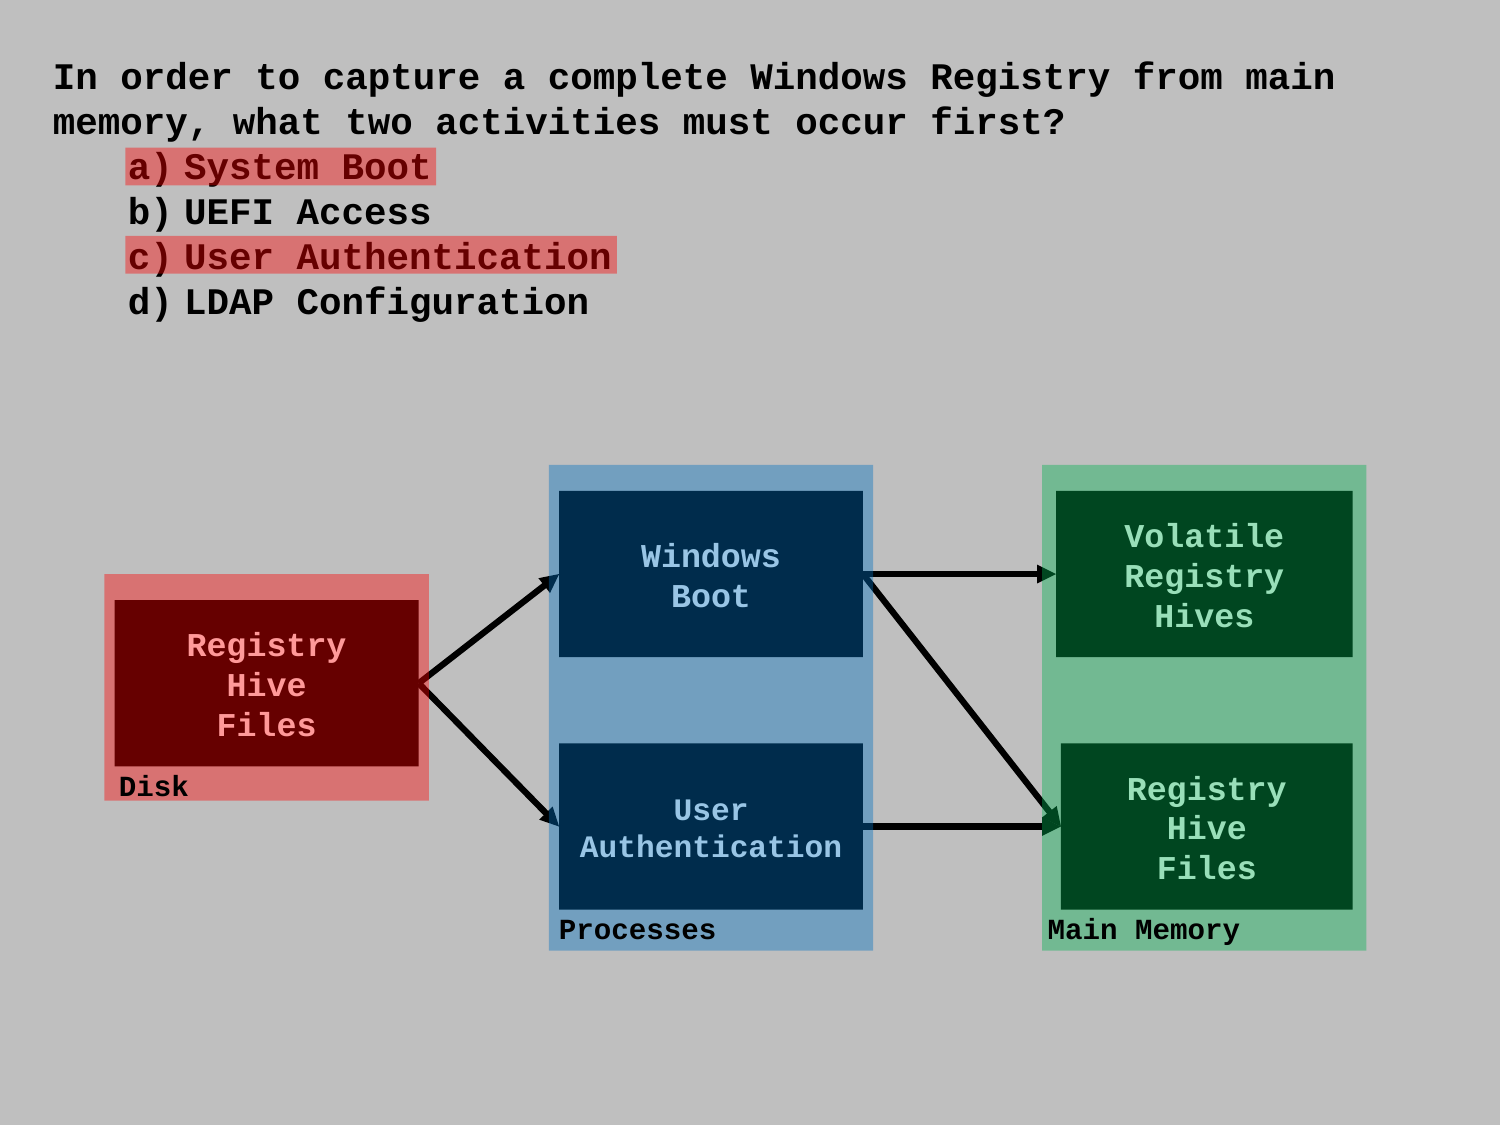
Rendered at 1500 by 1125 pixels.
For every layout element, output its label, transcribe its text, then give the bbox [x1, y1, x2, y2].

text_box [862, 573, 1062, 826]
text_box Main Memory [1032, 903, 1255, 954]
text_box Processes [543, 903, 732, 954]
text_box [547, 463, 875, 953]
text_box Disk [104, 759, 204, 810]
text_box [123, 146, 438, 188]
text_box [1040, 463, 1369, 953]
text_box In order to capture a complete Windows Registry from main memory, what two activities must occur first? System Boot UEFI Access User Authentication LDAP Configuration [38, 44, 1462, 334]
text_box [123, 234, 619, 276]
text_box [102, 572, 419, 803]
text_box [418, 683, 560, 827]
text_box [418, 573, 560, 682]
